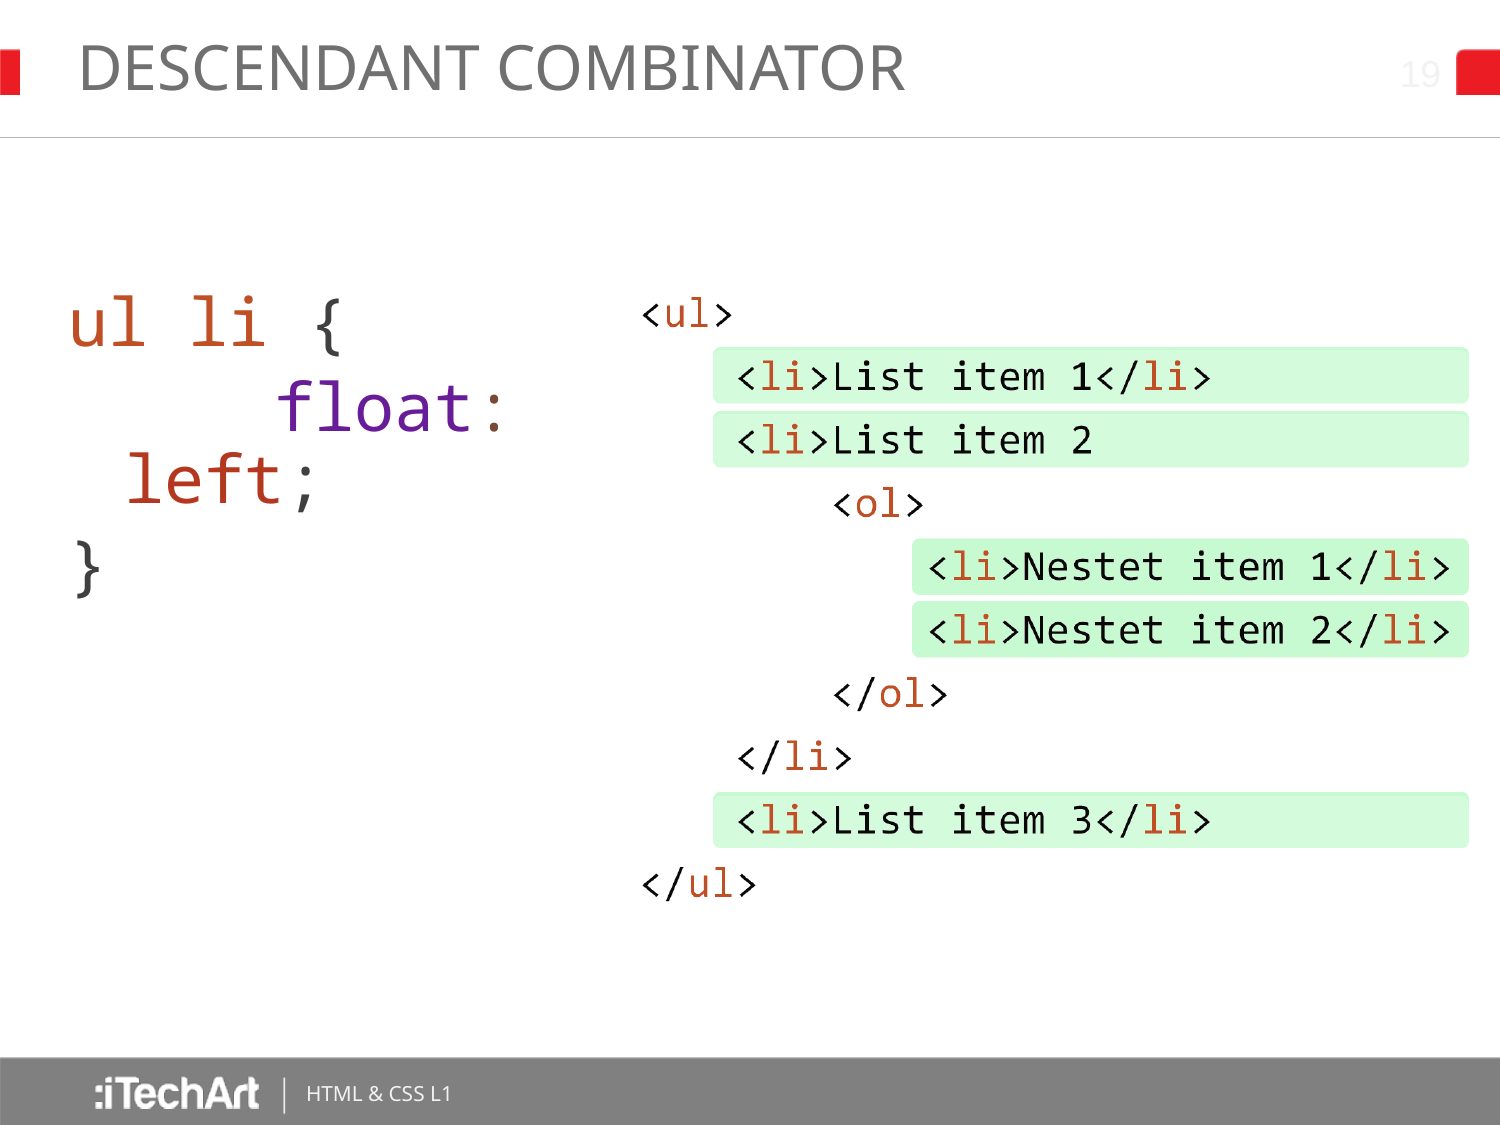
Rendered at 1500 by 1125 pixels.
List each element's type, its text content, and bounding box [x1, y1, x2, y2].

title Descendant combinator [62, 29, 1424, 102]
text_box 19 [1385, 42, 1500, 103]
picture [1456, 49, 1500, 96]
picture [0, 49, 20, 96]
picture [613, 275, 1491, 921]
text_box ul li { float: left; } [53, 281, 613, 916]
picture [0, 1057, 1500, 1125]
